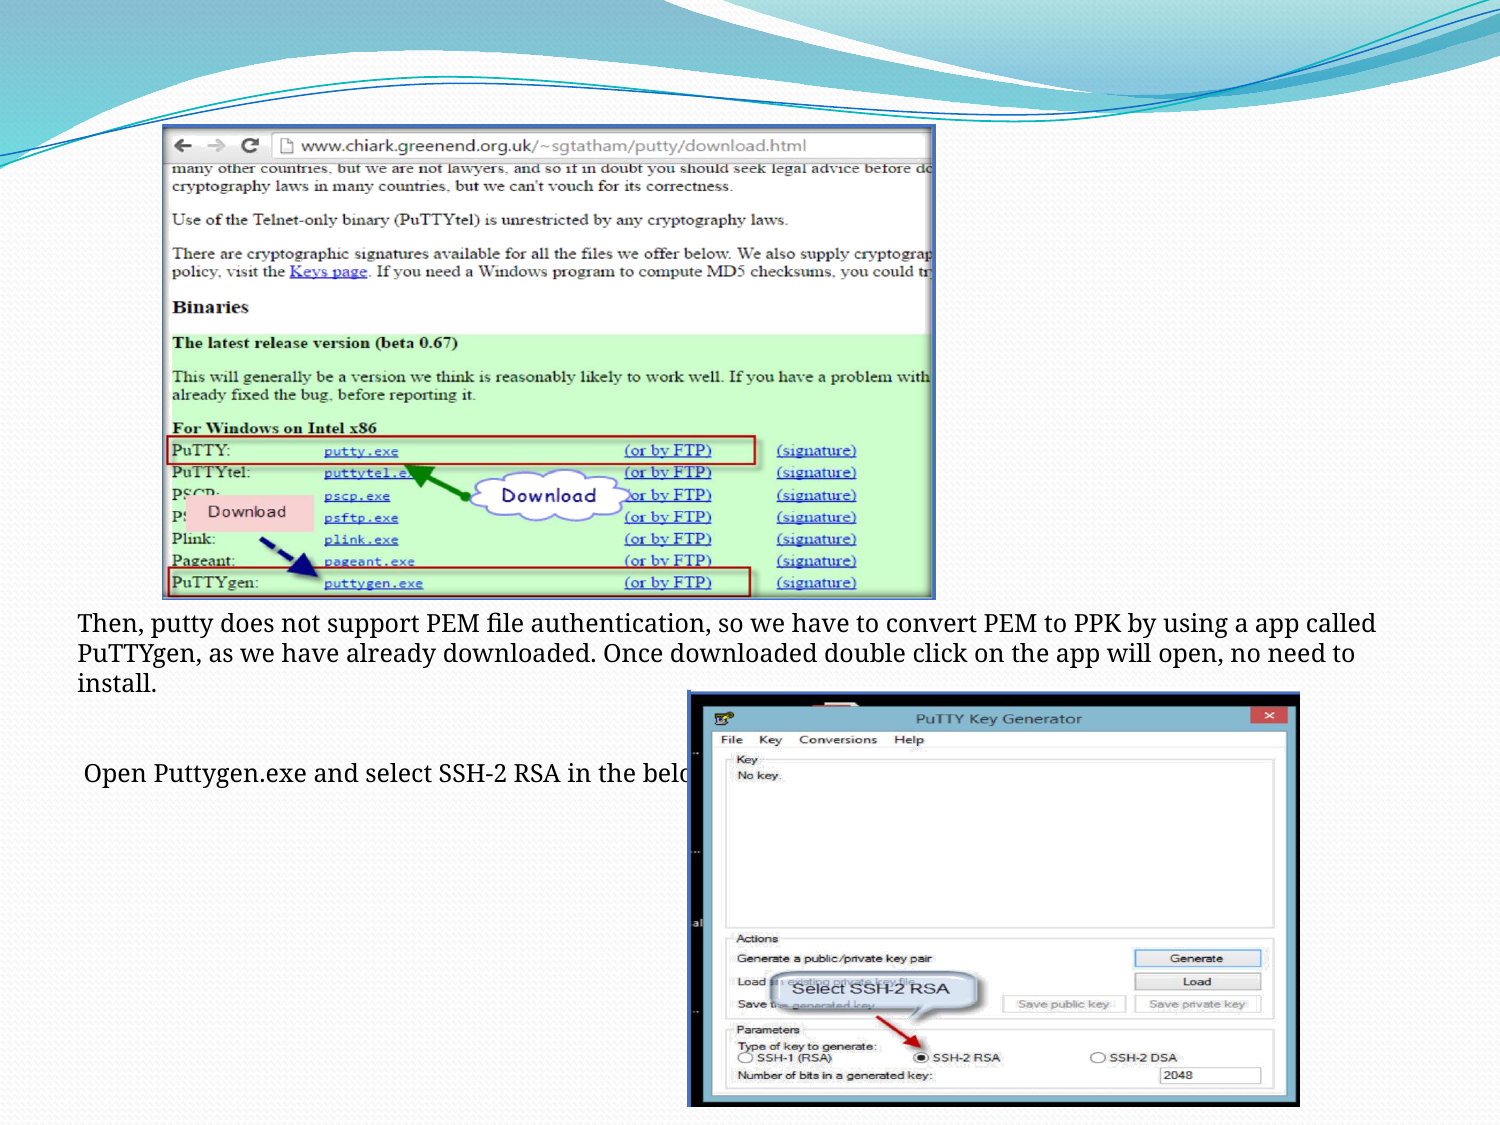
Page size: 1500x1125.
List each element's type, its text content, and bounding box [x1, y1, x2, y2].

text_box Then, putty does not support PEM file authentication, so we have to convert PEM to PPK by using a app called PuTTYgen, as we have already downloaded. Once downloaded double click on the app will open, no need to install. Open Puttygen.exe and select SSH-2 RSA in the below. [62, 599, 1450, 795]
picture [687, 687, 1301, 1108]
picture [162, 124, 938, 601]
